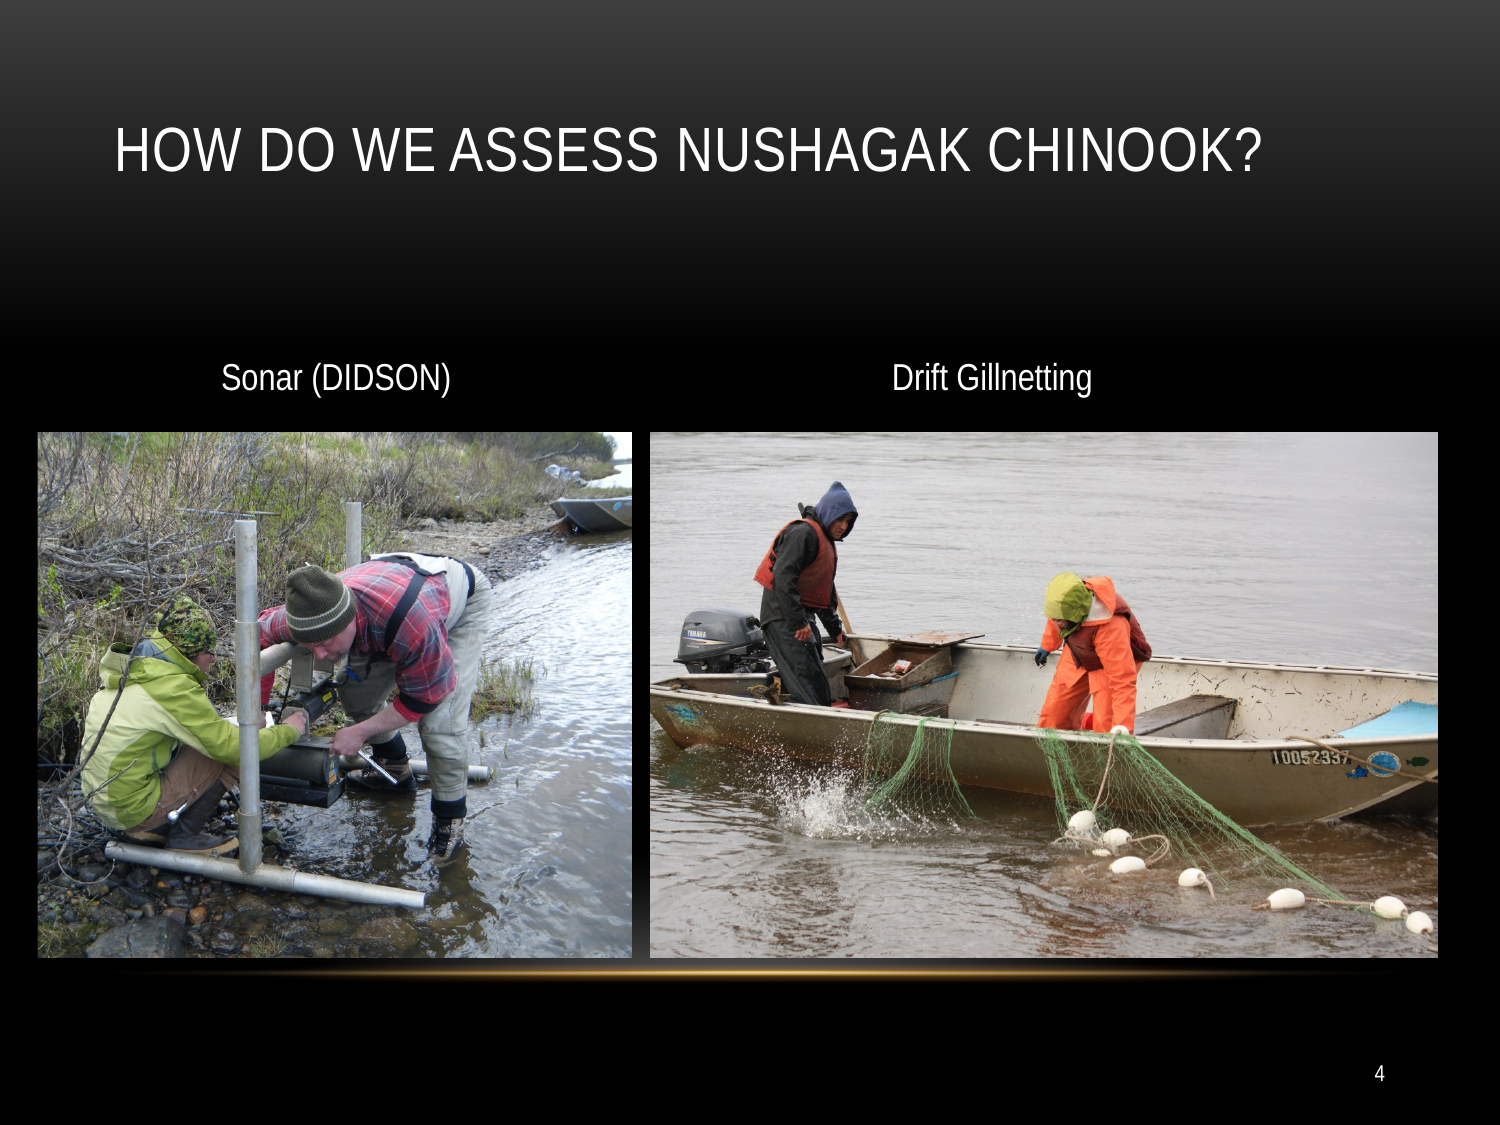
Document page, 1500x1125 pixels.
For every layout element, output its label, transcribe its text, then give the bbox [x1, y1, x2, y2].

text_box Sonar (DIDSON) [206, 345, 569, 406]
title How Do We Assess Nushagak Chinook? [99, 3, 1400, 192]
slide_number 4 [1237, 1042, 1400, 1103]
text_box Drift Gillnetting [877, 345, 1253, 406]
picture [0, 0, 1500, 1125]
